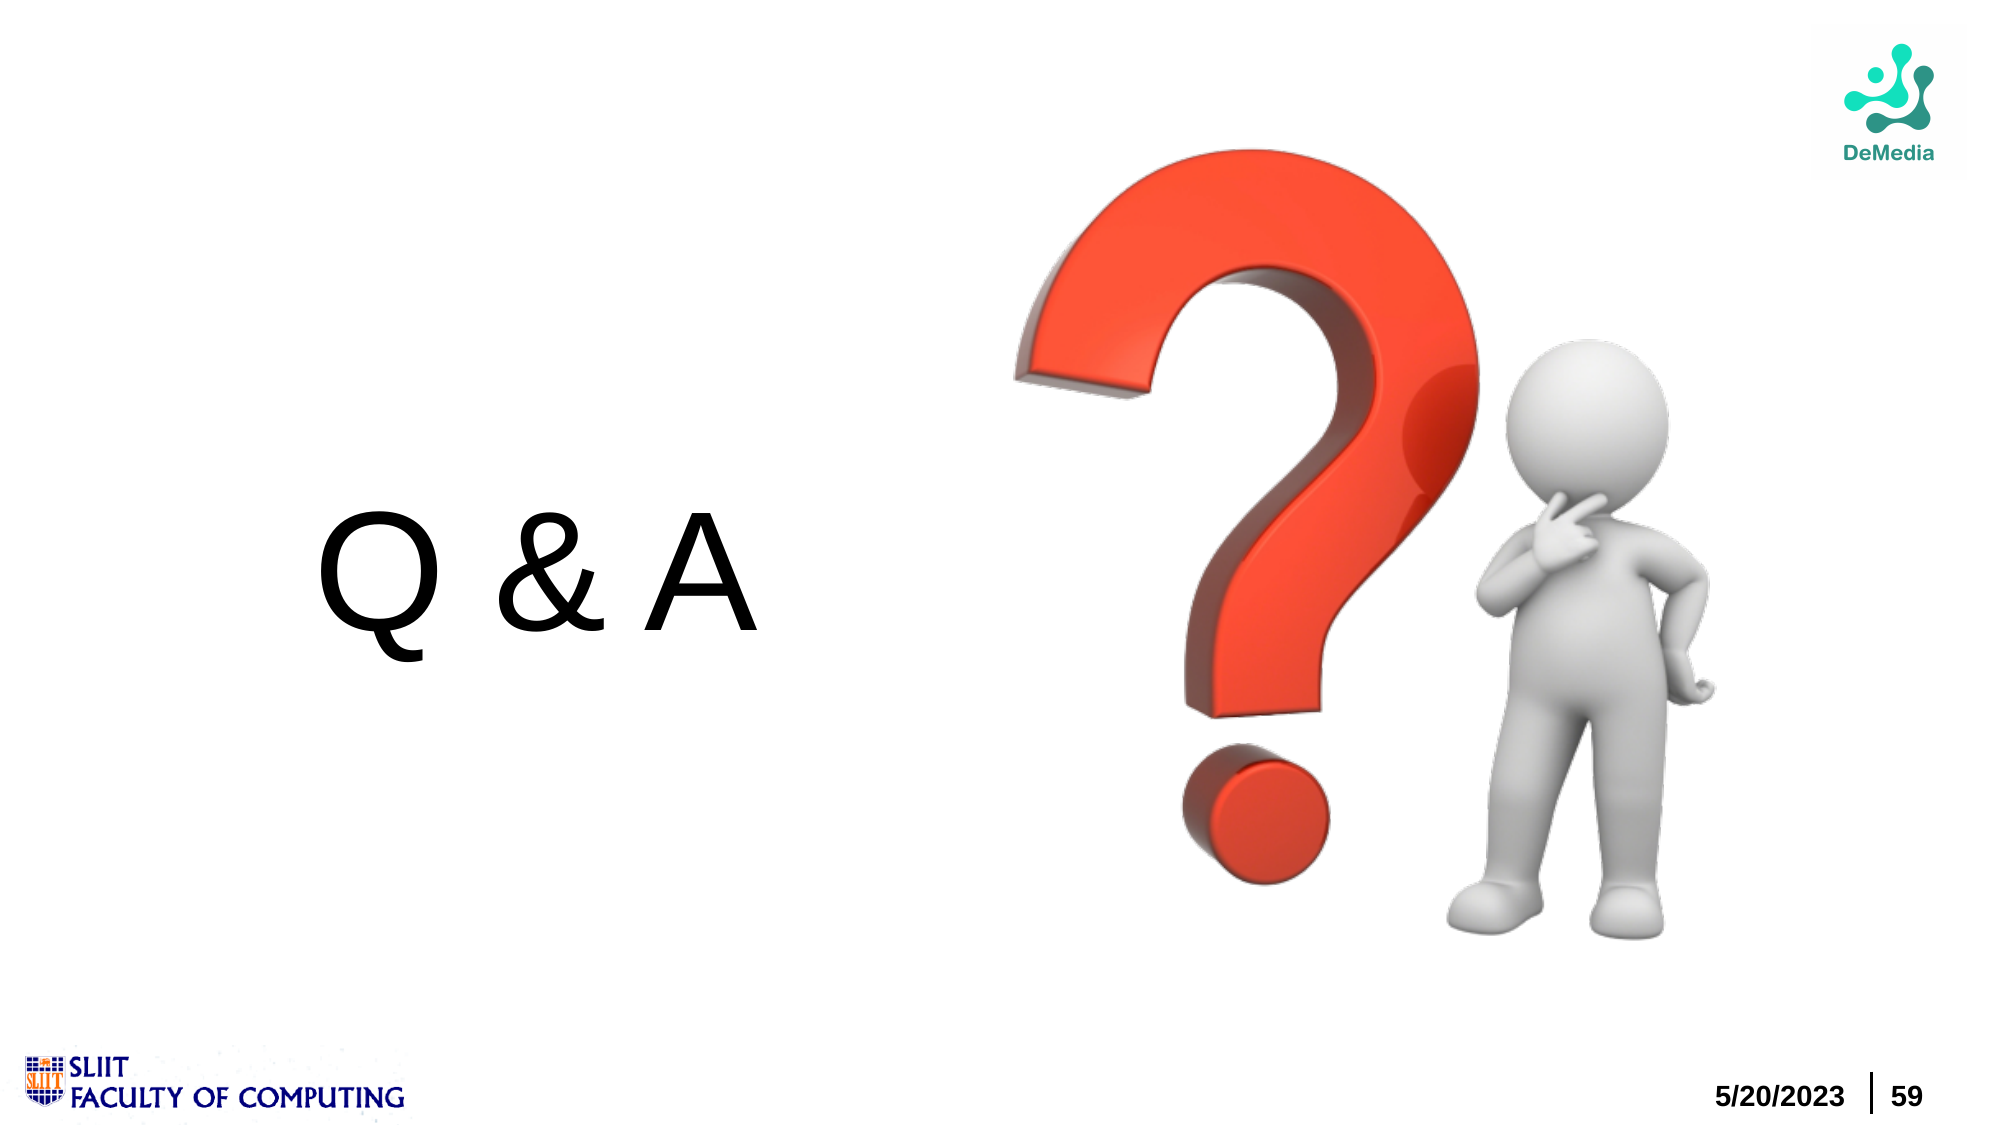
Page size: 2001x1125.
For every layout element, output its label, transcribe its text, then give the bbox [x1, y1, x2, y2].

picture [0, 1045, 413, 1125]
picture [1004, 112, 1751, 1013]
picture [1811, 24, 1967, 180]
title Q & A [249, 497, 822, 628]
